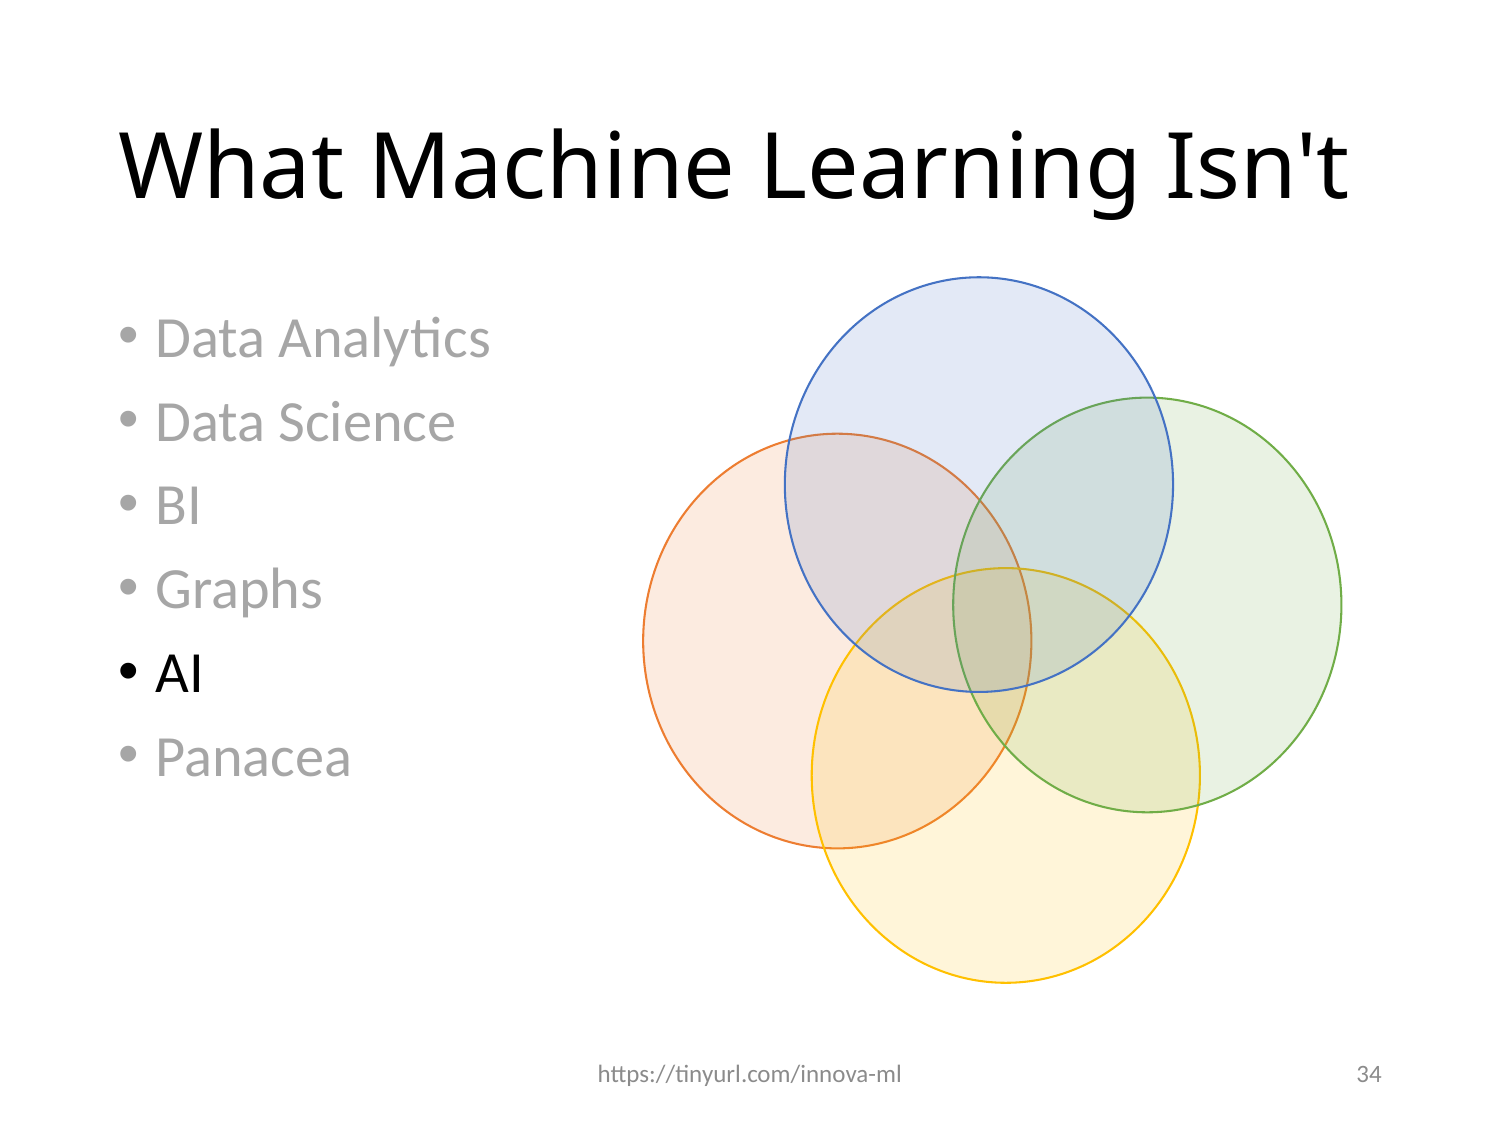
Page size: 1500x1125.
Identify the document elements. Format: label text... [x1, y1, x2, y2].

footer https://tinyurl.com/innova-ml [496, 1042, 1004, 1103]
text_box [643, 277, 1342, 983]
title What Machine Learning Isn't [103, 59, 1397, 278]
slide_number 34 [1059, 1042, 1397, 1103]
list Data Analytics Data Science BI Graphs AI Panacea [103, 299, 1397, 1014]
